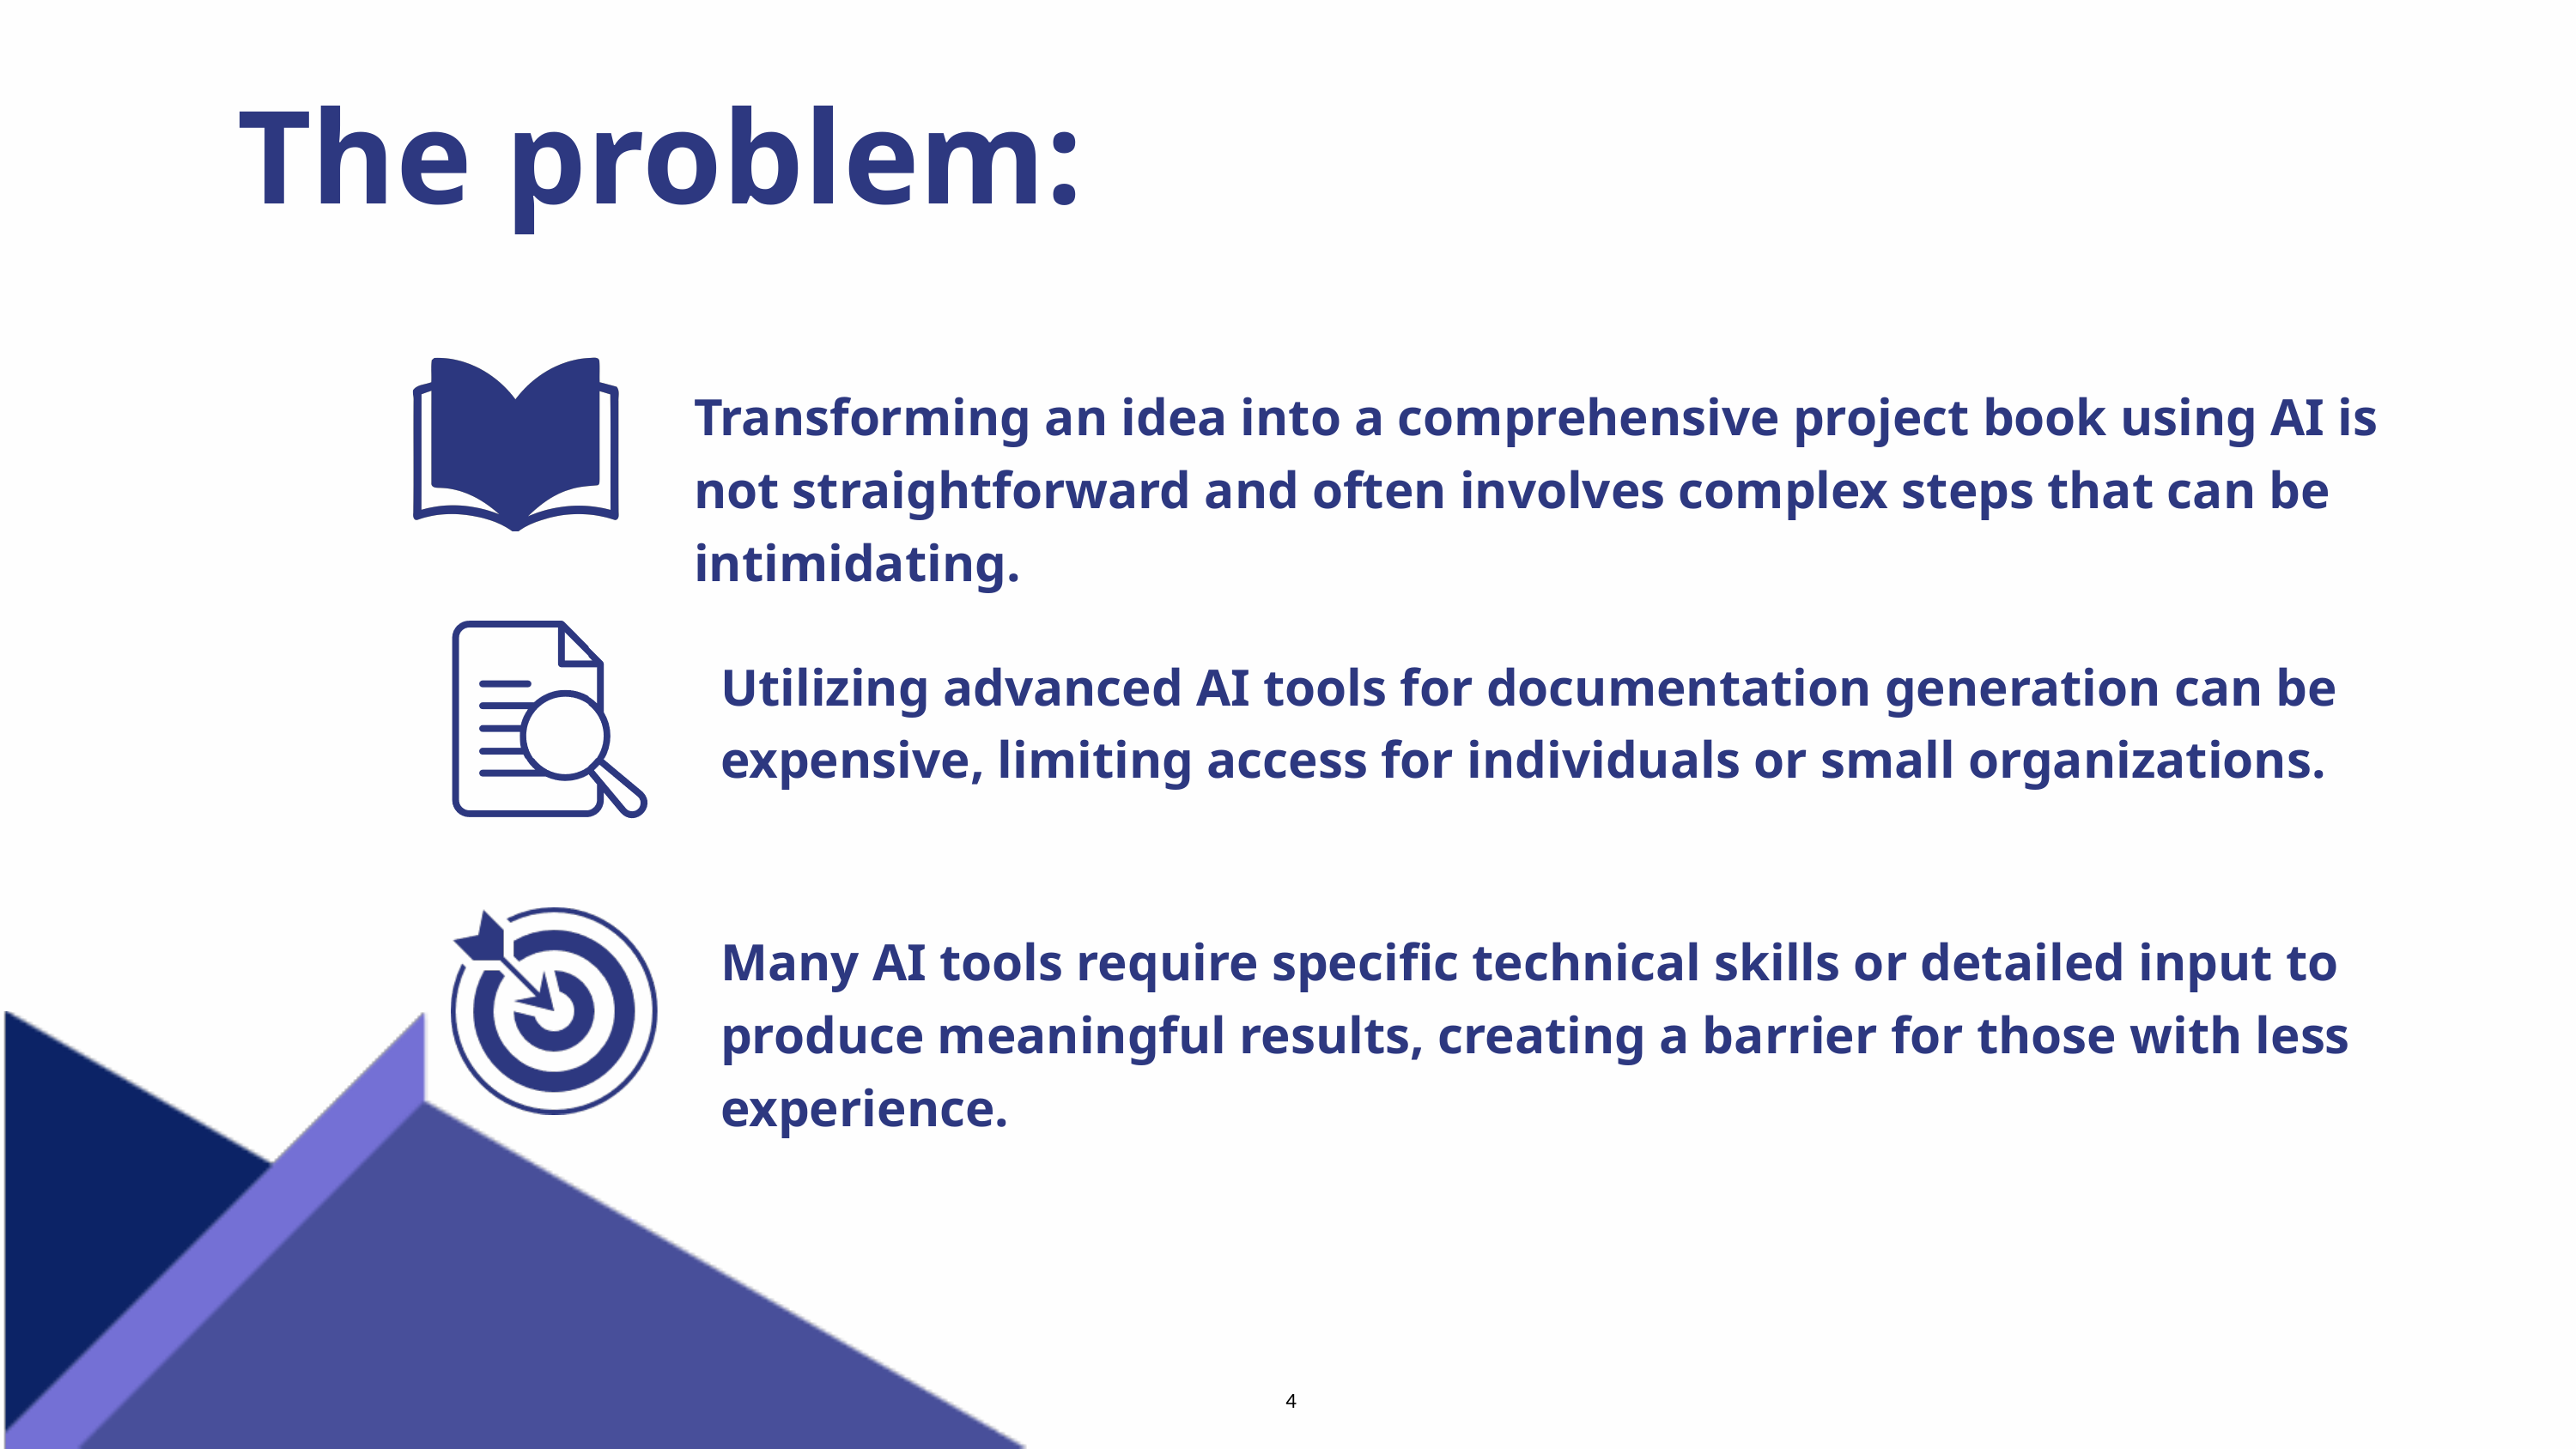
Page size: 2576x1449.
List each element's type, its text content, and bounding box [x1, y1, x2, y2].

text_box [412, 356, 620, 531]
text_box [0, 1011, 1033, 1449]
text_box [451, 907, 658, 1115]
slide_number 4 [1267, 1373, 1309, 1426]
text_box [451, 621, 658, 828]
text_box Many AI tools require specific technical skills or detailed input to produce meaningful results, creating a barrier for those with less experience. [720, 918, 2439, 1137]
text_box Transforming an idea into a comprehensive project book using AI is not straightforward and often involves complex steps that can be intimidating. [694, 372, 2412, 591]
text_box Utilizing advanced AI tools for documentation generation can be expensive, limiting access for individuals or small organizations. [720, 642, 2439, 789]
text_box The problem: [236, 49, 1358, 229]
